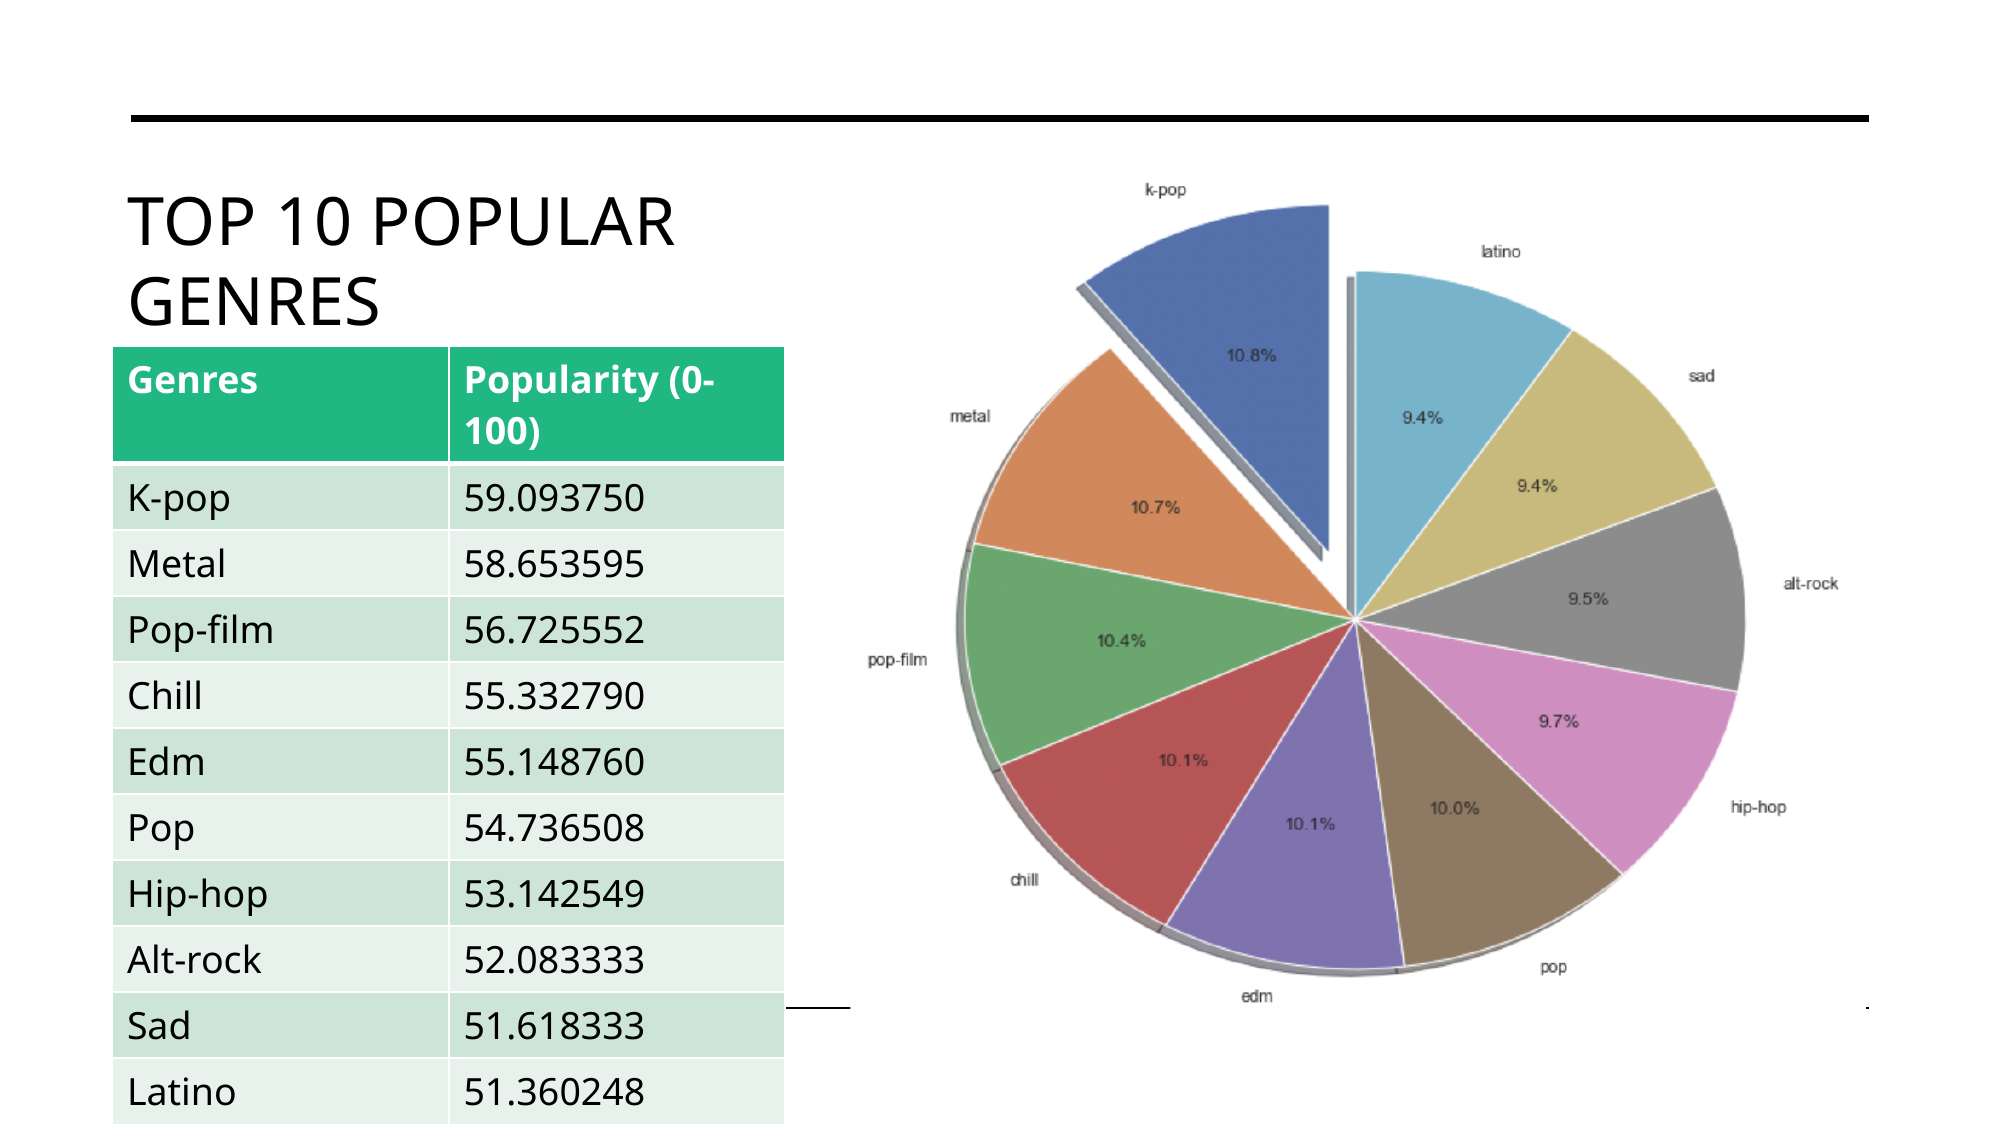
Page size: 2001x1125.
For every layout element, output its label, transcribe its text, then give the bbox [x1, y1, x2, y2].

table_cell 58.653595 [450, 531, 784, 595]
picture [850, 174, 1868, 1013]
table_cell 51.618333 [450, 993, 784, 1057]
table_cell 59.093750 [450, 466, 784, 529]
table_cell Alt-rock [113, 927, 448, 991]
table_cell 51.360248 [450, 1059, 784, 1124]
table_cell Sad [113, 993, 448, 1057]
table_cell 53.142549 [450, 861, 784, 925]
table_cell 55.332790 [450, 663, 784, 727]
table_cell 55.148760 [450, 729, 784, 793]
table_cell Latino [113, 1059, 448, 1124]
table_cell Chill [113, 663, 448, 727]
title Top 10 popular genres [112, 130, 786, 346]
table_cell Pop-film [113, 597, 448, 661]
table_header Popularity (0-100) [450, 347, 784, 461]
table_cell Metal [113, 531, 448, 595]
table_cell Hip-hop [113, 861, 448, 925]
table_cell 56.725552 [450, 597, 784, 661]
table_cell Edm [113, 729, 448, 793]
table_cell 54.736508 [450, 795, 784, 859]
table_cell K-pop [113, 466, 448, 529]
table_header Genres [113, 347, 448, 461]
table_cell Pop [113, 795, 448, 859]
table_cell 52.083333 [450, 927, 784, 991]
